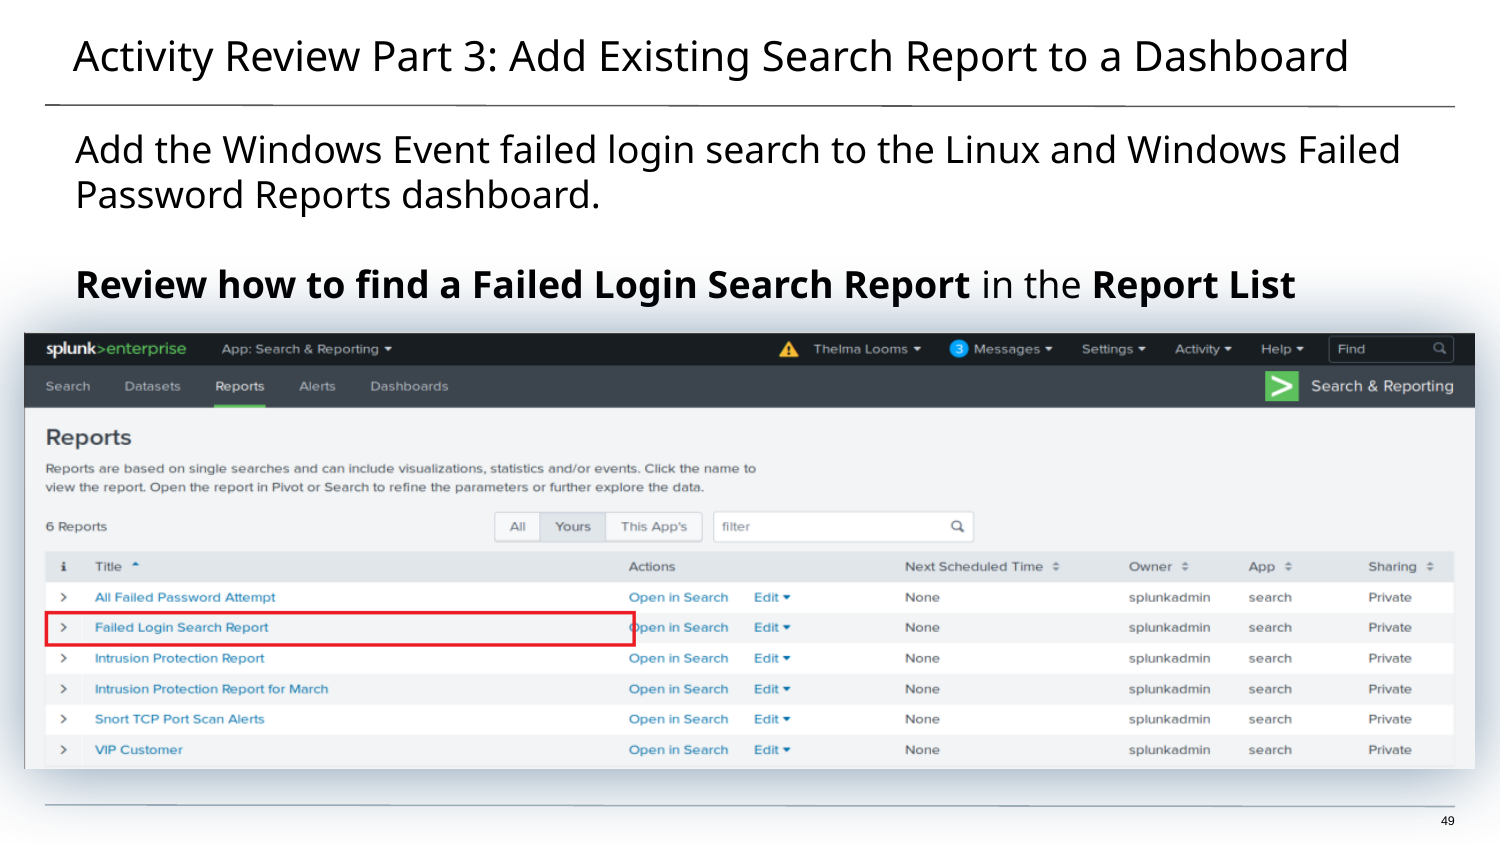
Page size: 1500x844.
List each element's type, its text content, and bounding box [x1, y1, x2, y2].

title Activity Review Part 3: Add Existing Search Report to a Dashboard [0, 0, 1500, 88]
subtitle Add the Windows Event failed login search to the Linux and Windows Failed Password Reports dashboard. Review how to find a Failed Login Search Report in the Report List [0, 110, 1500, 171]
slide_number 49 [1412, 821, 1455, 831]
picture [24, 331, 1476, 769]
